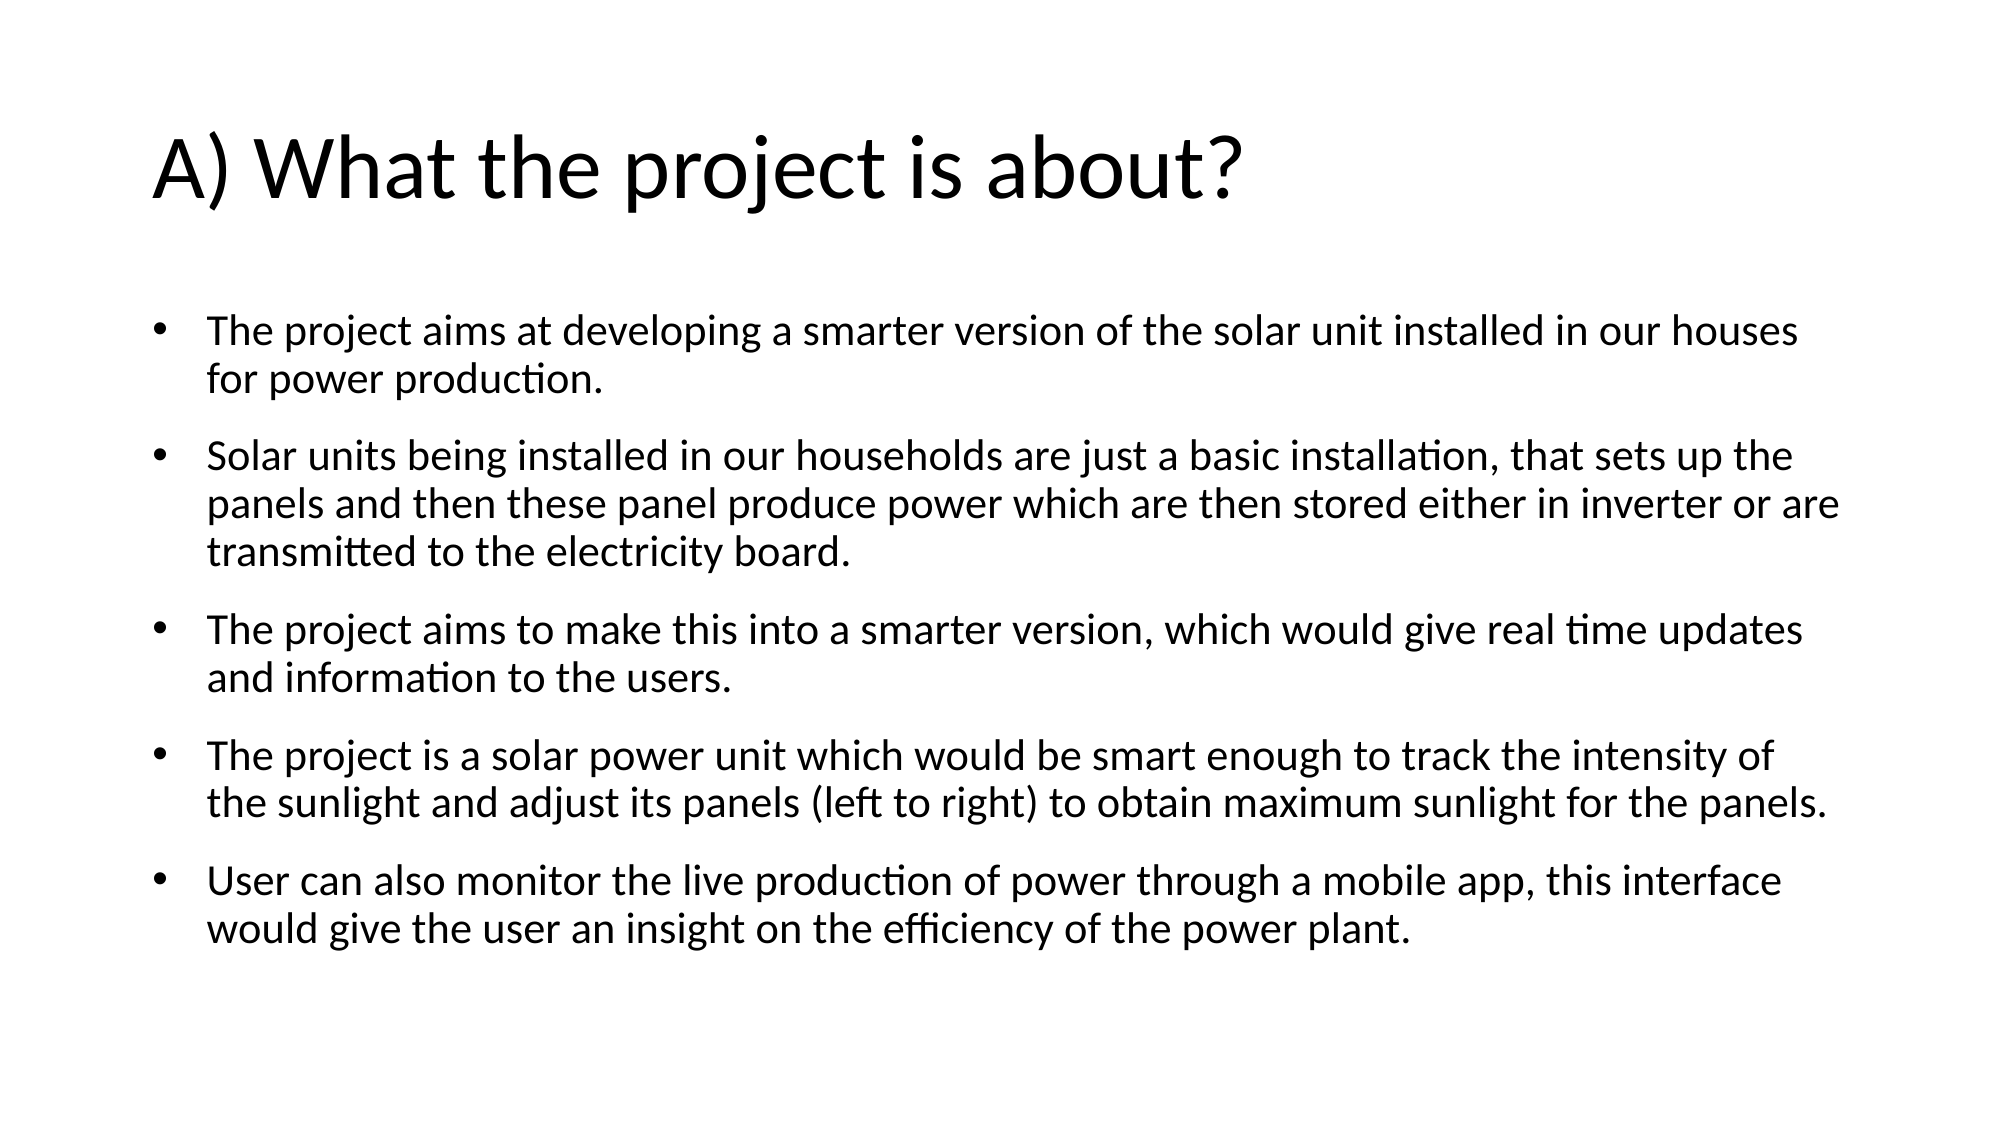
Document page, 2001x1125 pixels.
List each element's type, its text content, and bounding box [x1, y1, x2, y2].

title A) What the project is about? [137, 59, 1863, 278]
list The project aims at developing a smarter version of the solar unit installed in our houses for power production. Solar units being installed in our households are just a basic installation, that sets up the panels and then these panel produce power which are then stored either in inverter or are transmitted to the electricity board. The project aims to make this into a smarter version, which would give real time updates and information to the users. The project is a solar power unit which would be smart enough to track the intensity of the sunlight and adjust its panels (left to right) to obtain maximum sunlight for the panels. User can also monitor the live production of power through a mobile app, this interface would give the user an insight on the efficiency of the power plant. [137, 299, 1863, 1014]
